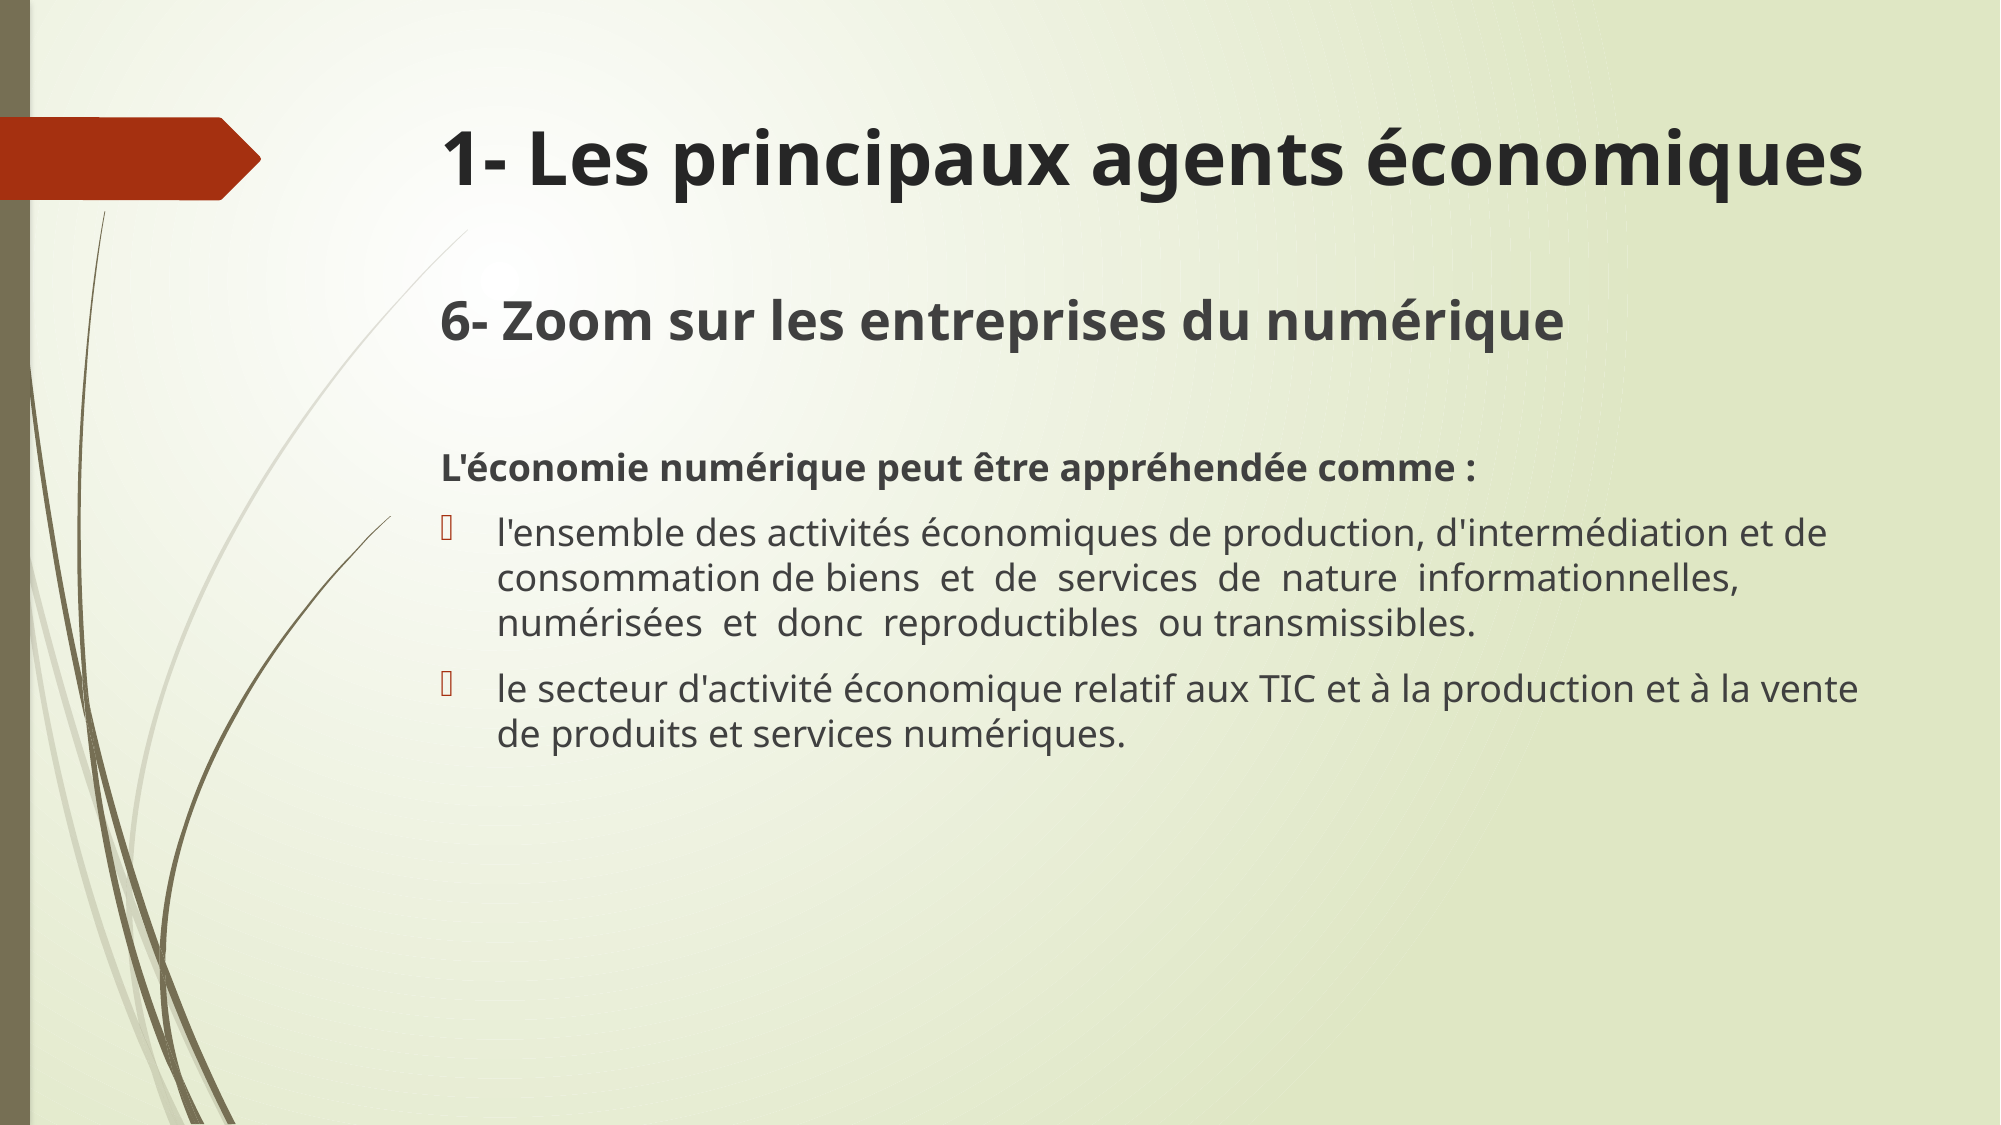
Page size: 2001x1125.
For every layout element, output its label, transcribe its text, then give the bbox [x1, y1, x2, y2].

list 6- Zoom sur les entreprises du numérique L'économie numérique peut être appréhendée comme : l'ensemble des activités économiques de production, d'intermédiation et de consommation de biens et de services de nature informationnelles, numérisées et donc reproductibles ou transmissibles. le secteur d'activité économique relatif aux TIC et à la production et à la vente de produits et services numériques. [425, 279, 1888, 1090]
title 1- Les principaux agents économiques [425, 102, 1888, 279]
